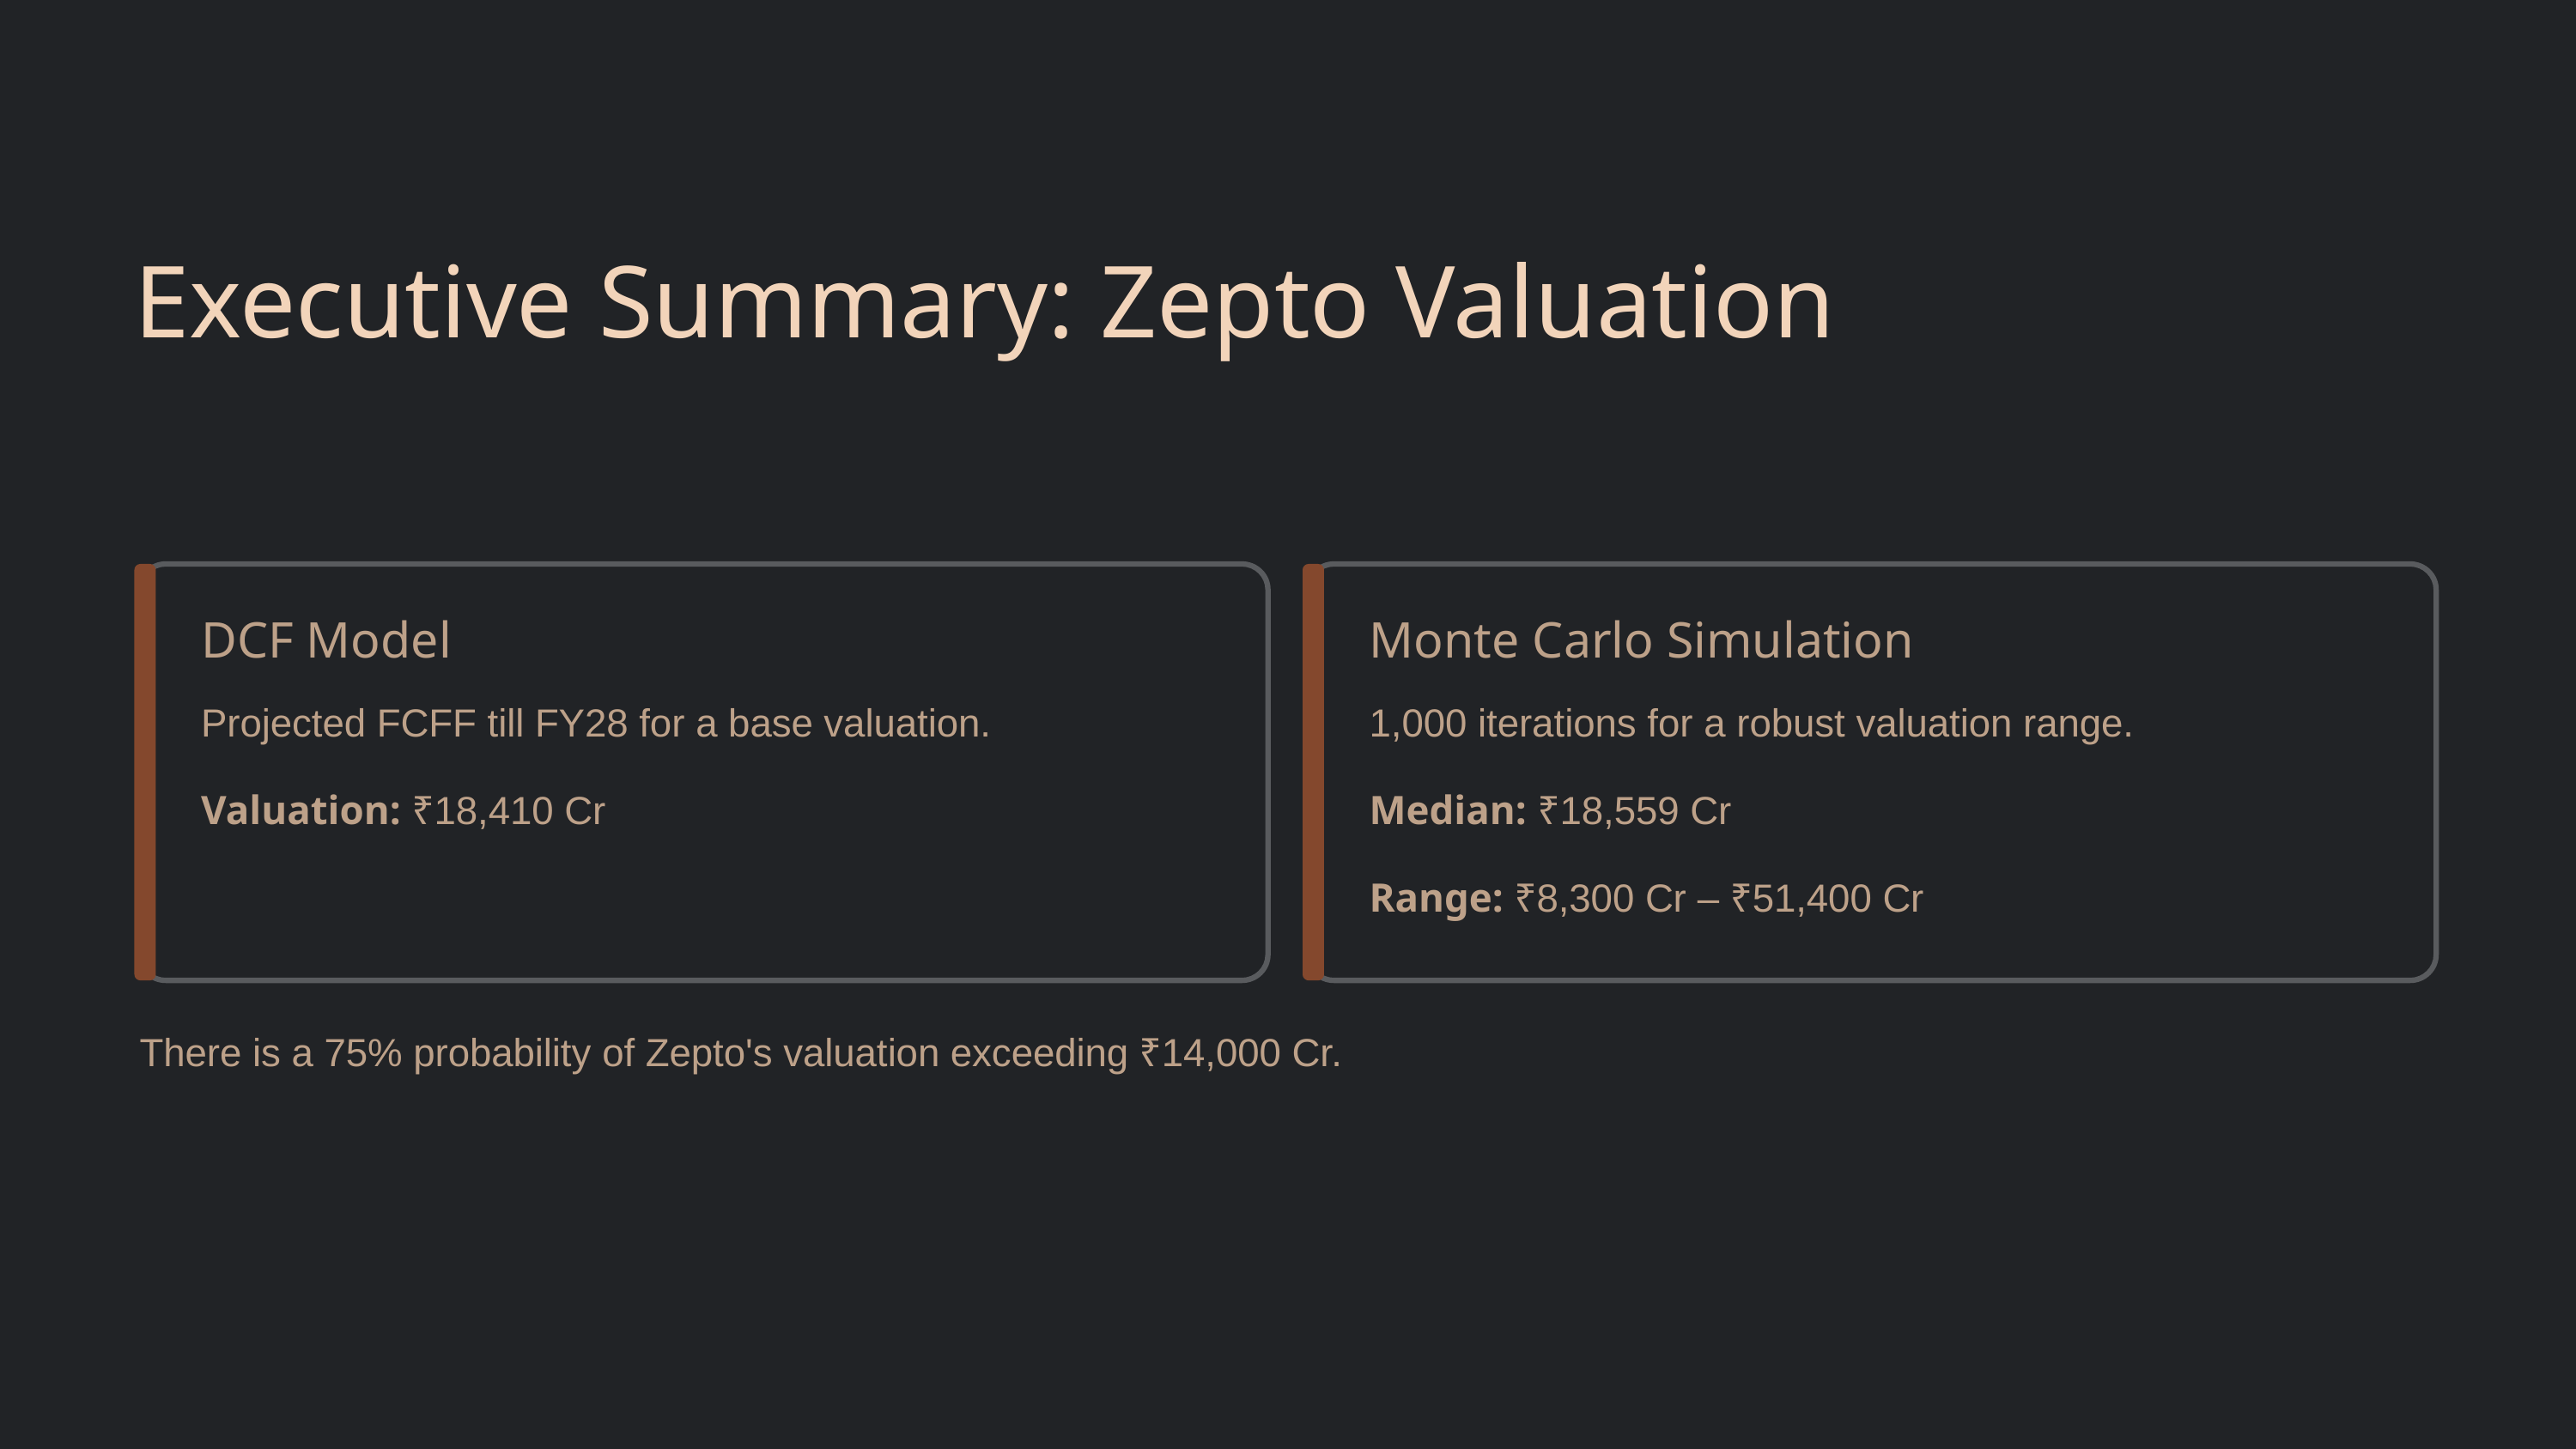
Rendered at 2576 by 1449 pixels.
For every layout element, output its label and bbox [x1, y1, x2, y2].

text_box [1302, 563, 1325, 981]
text_box [134, 563, 156, 981]
text_box [137, 561, 1272, 984]
text_box [0, 0, 2576, 1449]
text_box [1304, 561, 2439, 984]
